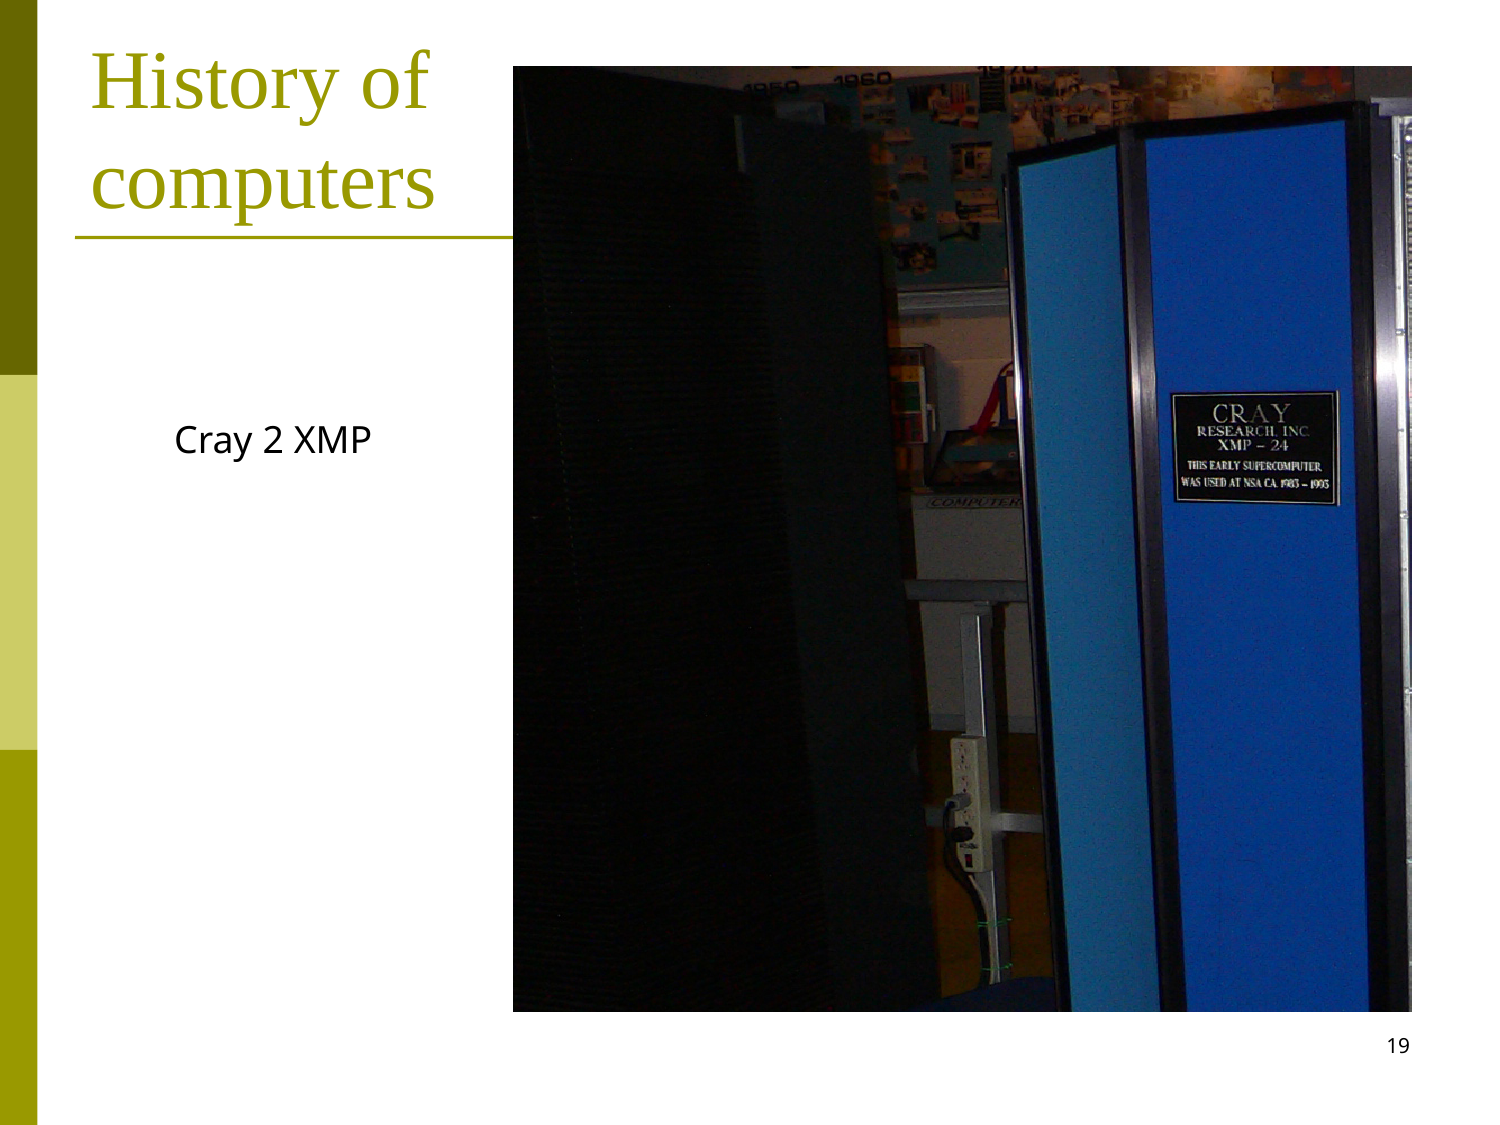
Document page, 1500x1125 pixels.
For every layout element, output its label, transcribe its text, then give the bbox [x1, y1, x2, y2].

slide_number 19 [1074, 1024, 1426, 1101]
text_box Cray 2 XMP [159, 408, 431, 469]
picture [513, 66, 1412, 1012]
title History of computers [75, 45, 1425, 233]
